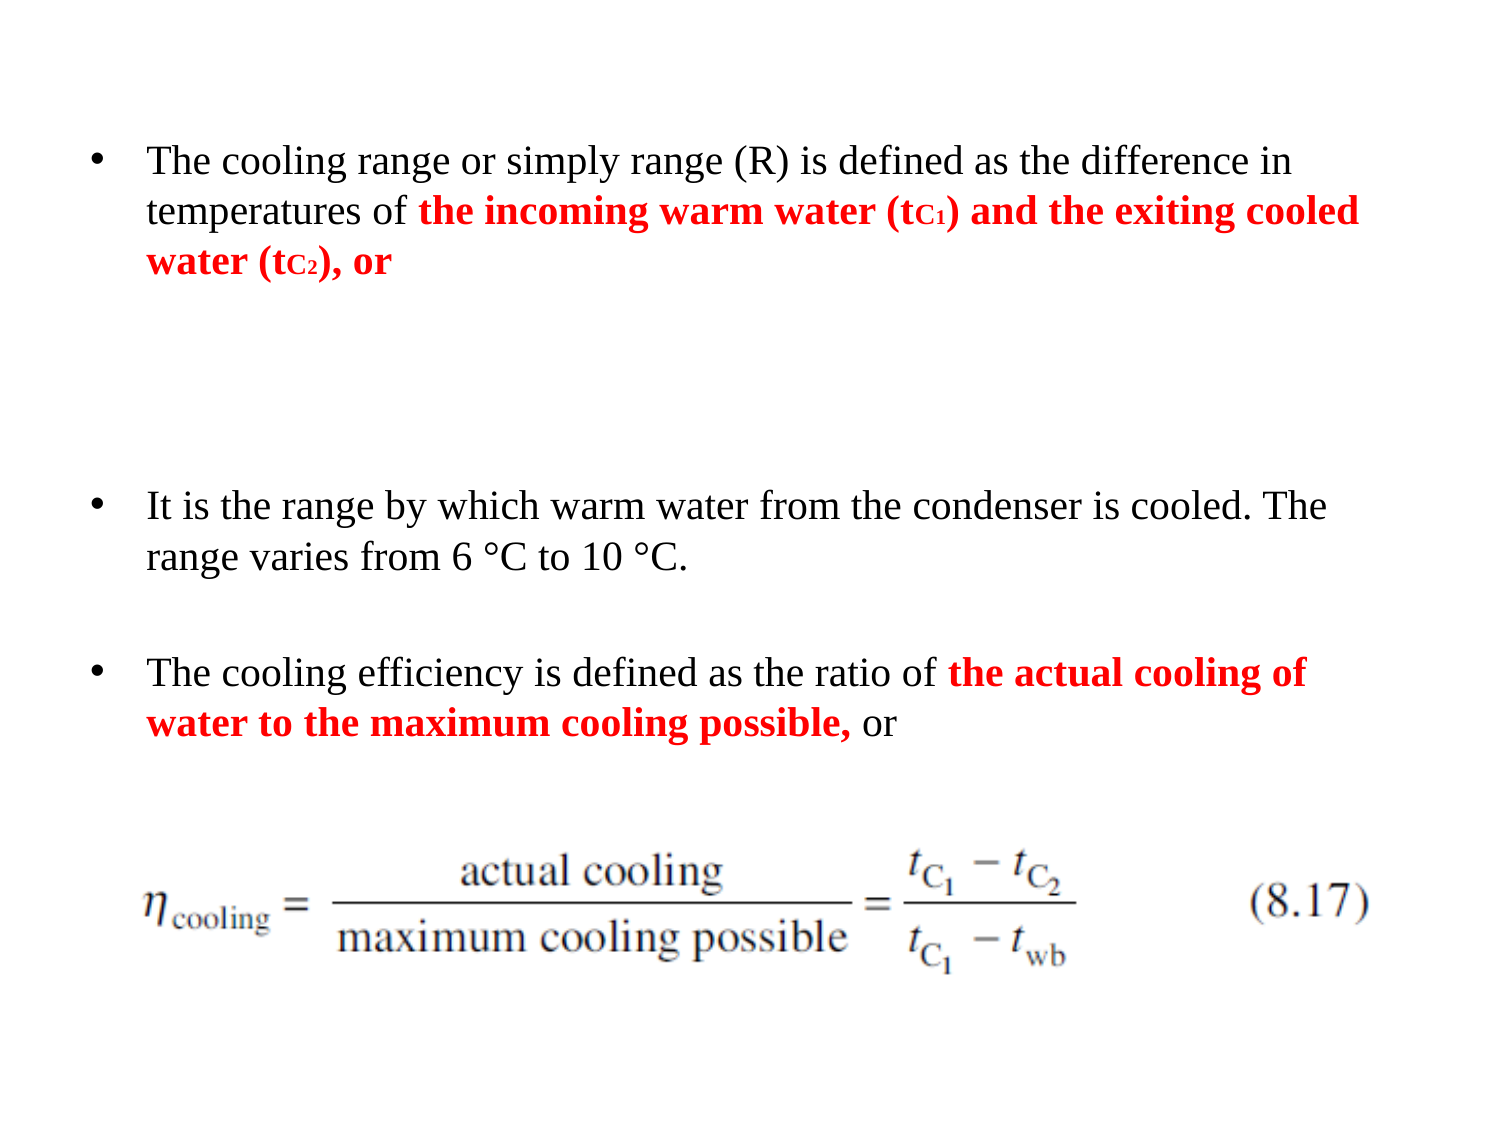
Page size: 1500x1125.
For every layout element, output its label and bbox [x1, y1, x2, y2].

picture [116, 833, 1383, 983]
